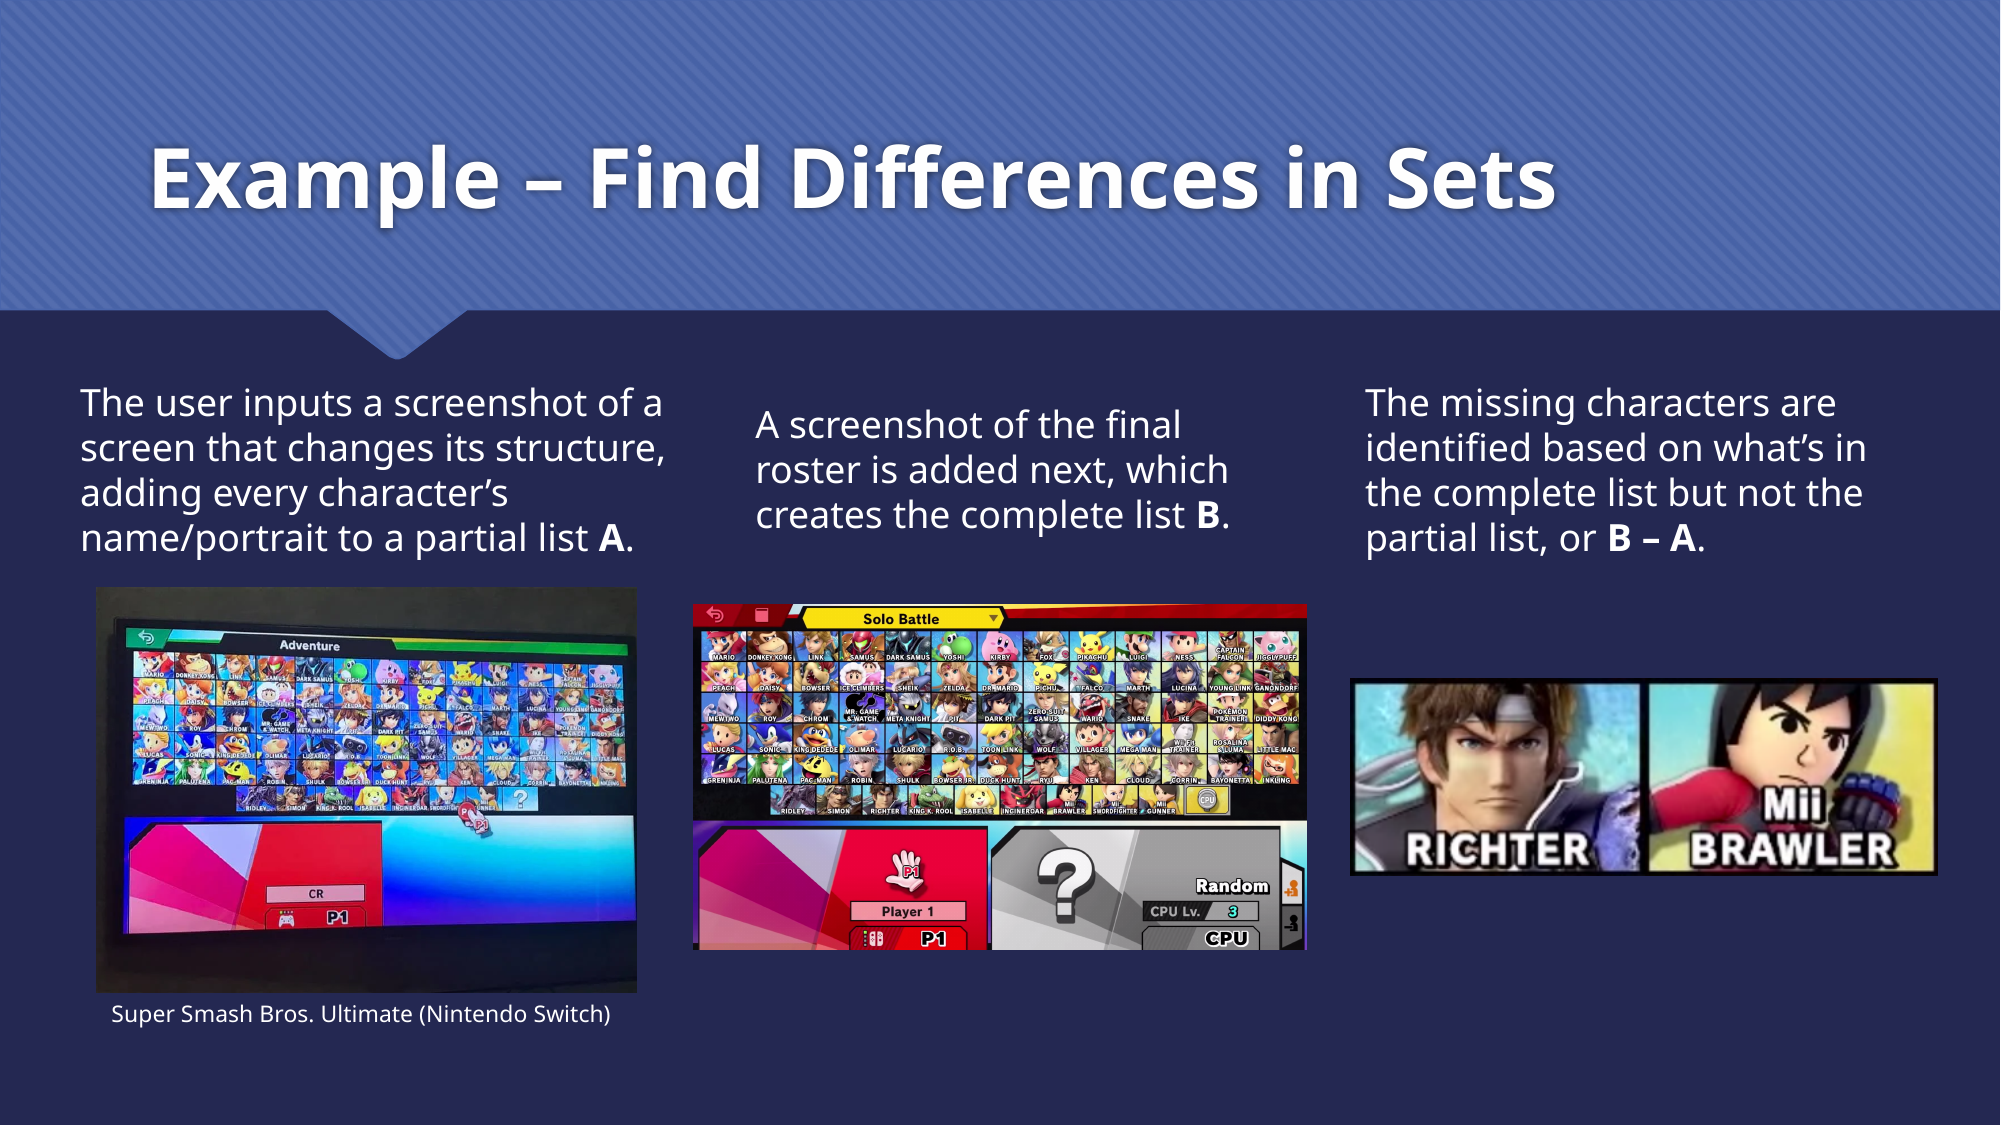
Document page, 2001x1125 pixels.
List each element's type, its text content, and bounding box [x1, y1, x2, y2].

title Example – Find Differences in Sets [132, 73, 1868, 233]
picture [96, 587, 637, 993]
text_box The user inputs a screenshot of a screen that changes its structure, adding every character’s name/portrait to a partial list A. [65, 371, 716, 566]
picture [693, 604, 1307, 950]
picture [1349, 677, 1938, 876]
text_box A screenshot of the final roster is added next, which creates the complete list B. [740, 393, 1285, 544]
text_box Super Smash Bros. Ultimate (Nintendo Switch) [96, 992, 756, 1035]
text_box The missing characters are identified based on what’s in the complete list but not the partial list, or B – A. [1350, 371, 1909, 566]
